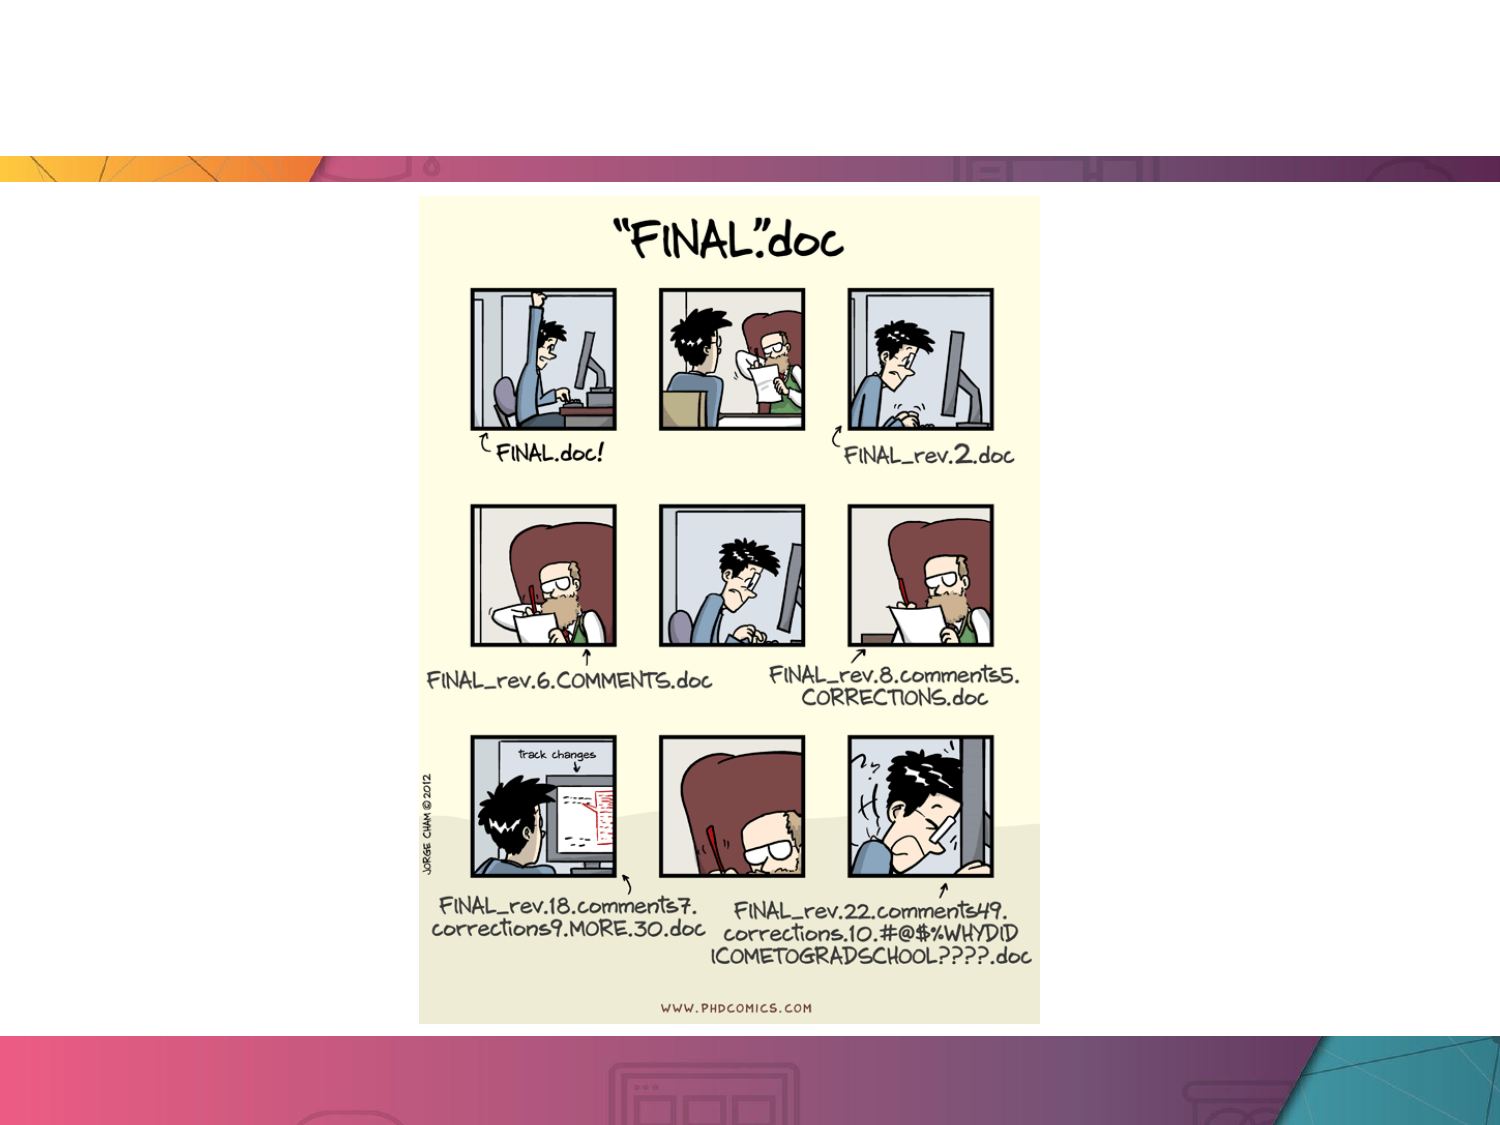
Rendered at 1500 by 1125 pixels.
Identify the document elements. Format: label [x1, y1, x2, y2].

picture [418, 195, 1040, 1024]
text_box [0, 0, 1500, 1125]
